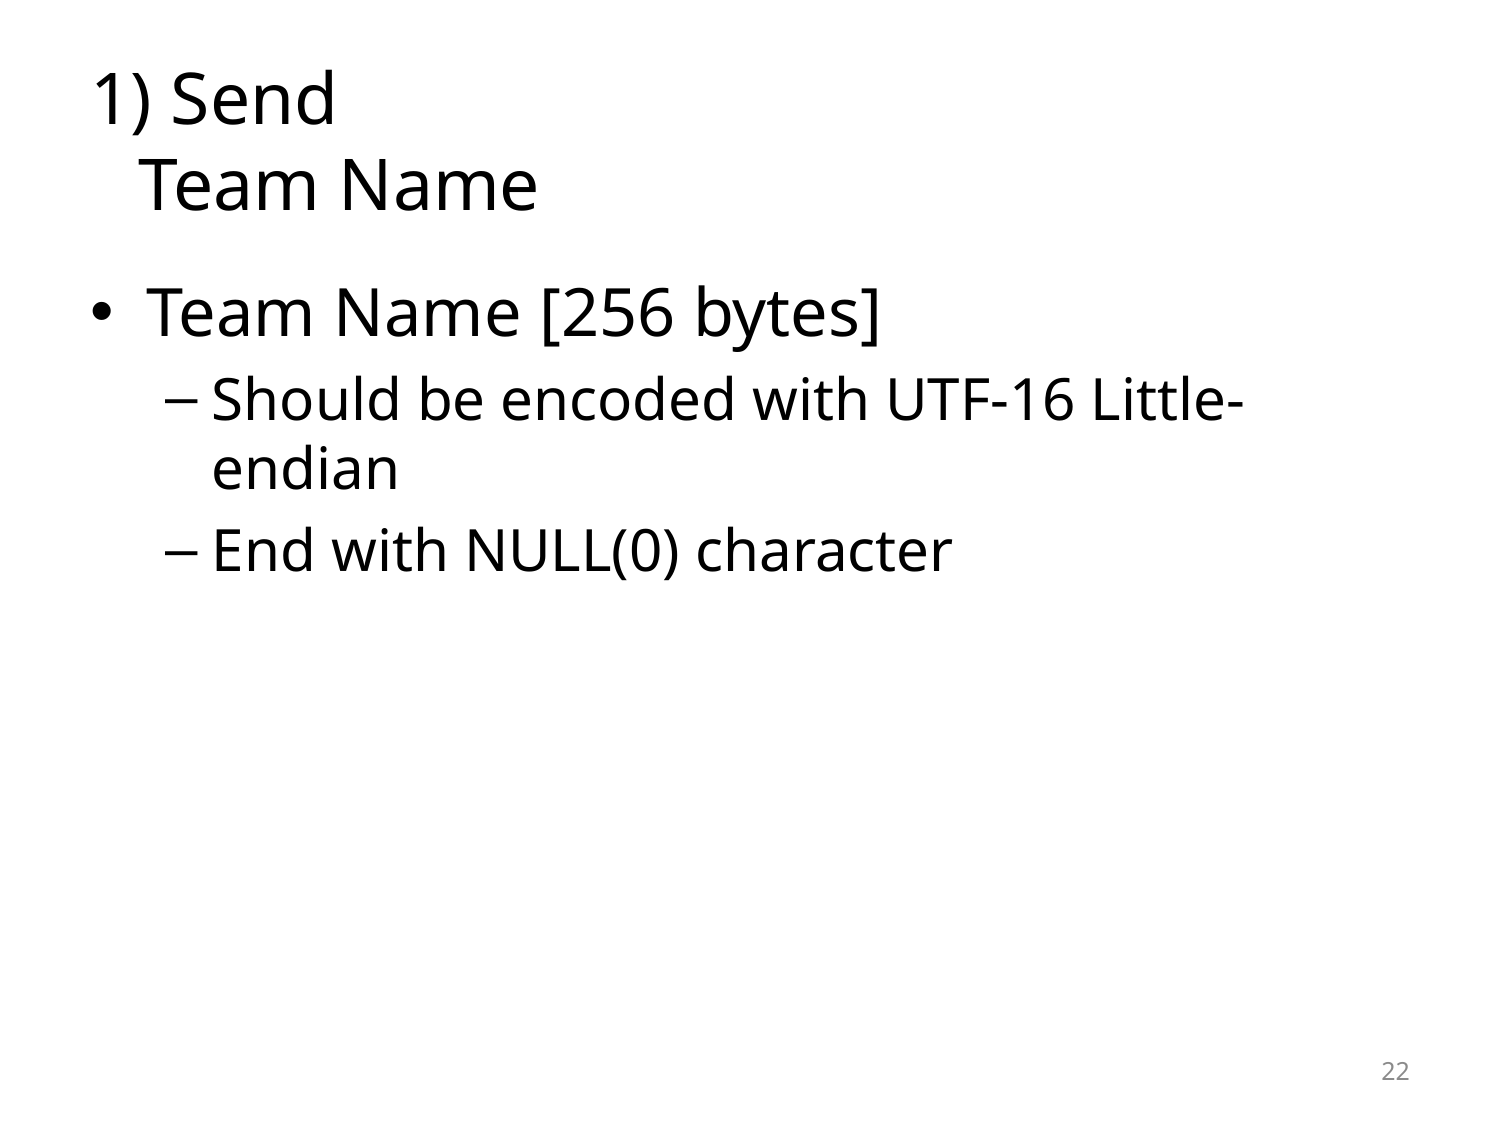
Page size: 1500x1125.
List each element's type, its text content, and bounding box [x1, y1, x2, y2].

list Team Name [256 bytes] Should be encoded with UTF-16 Little-endian End with NULL(0) character [75, 262, 1425, 1005]
title 1) Send Team Name [75, 45, 1425, 233]
slide_number 22 [1074, 1042, 1425, 1103]
